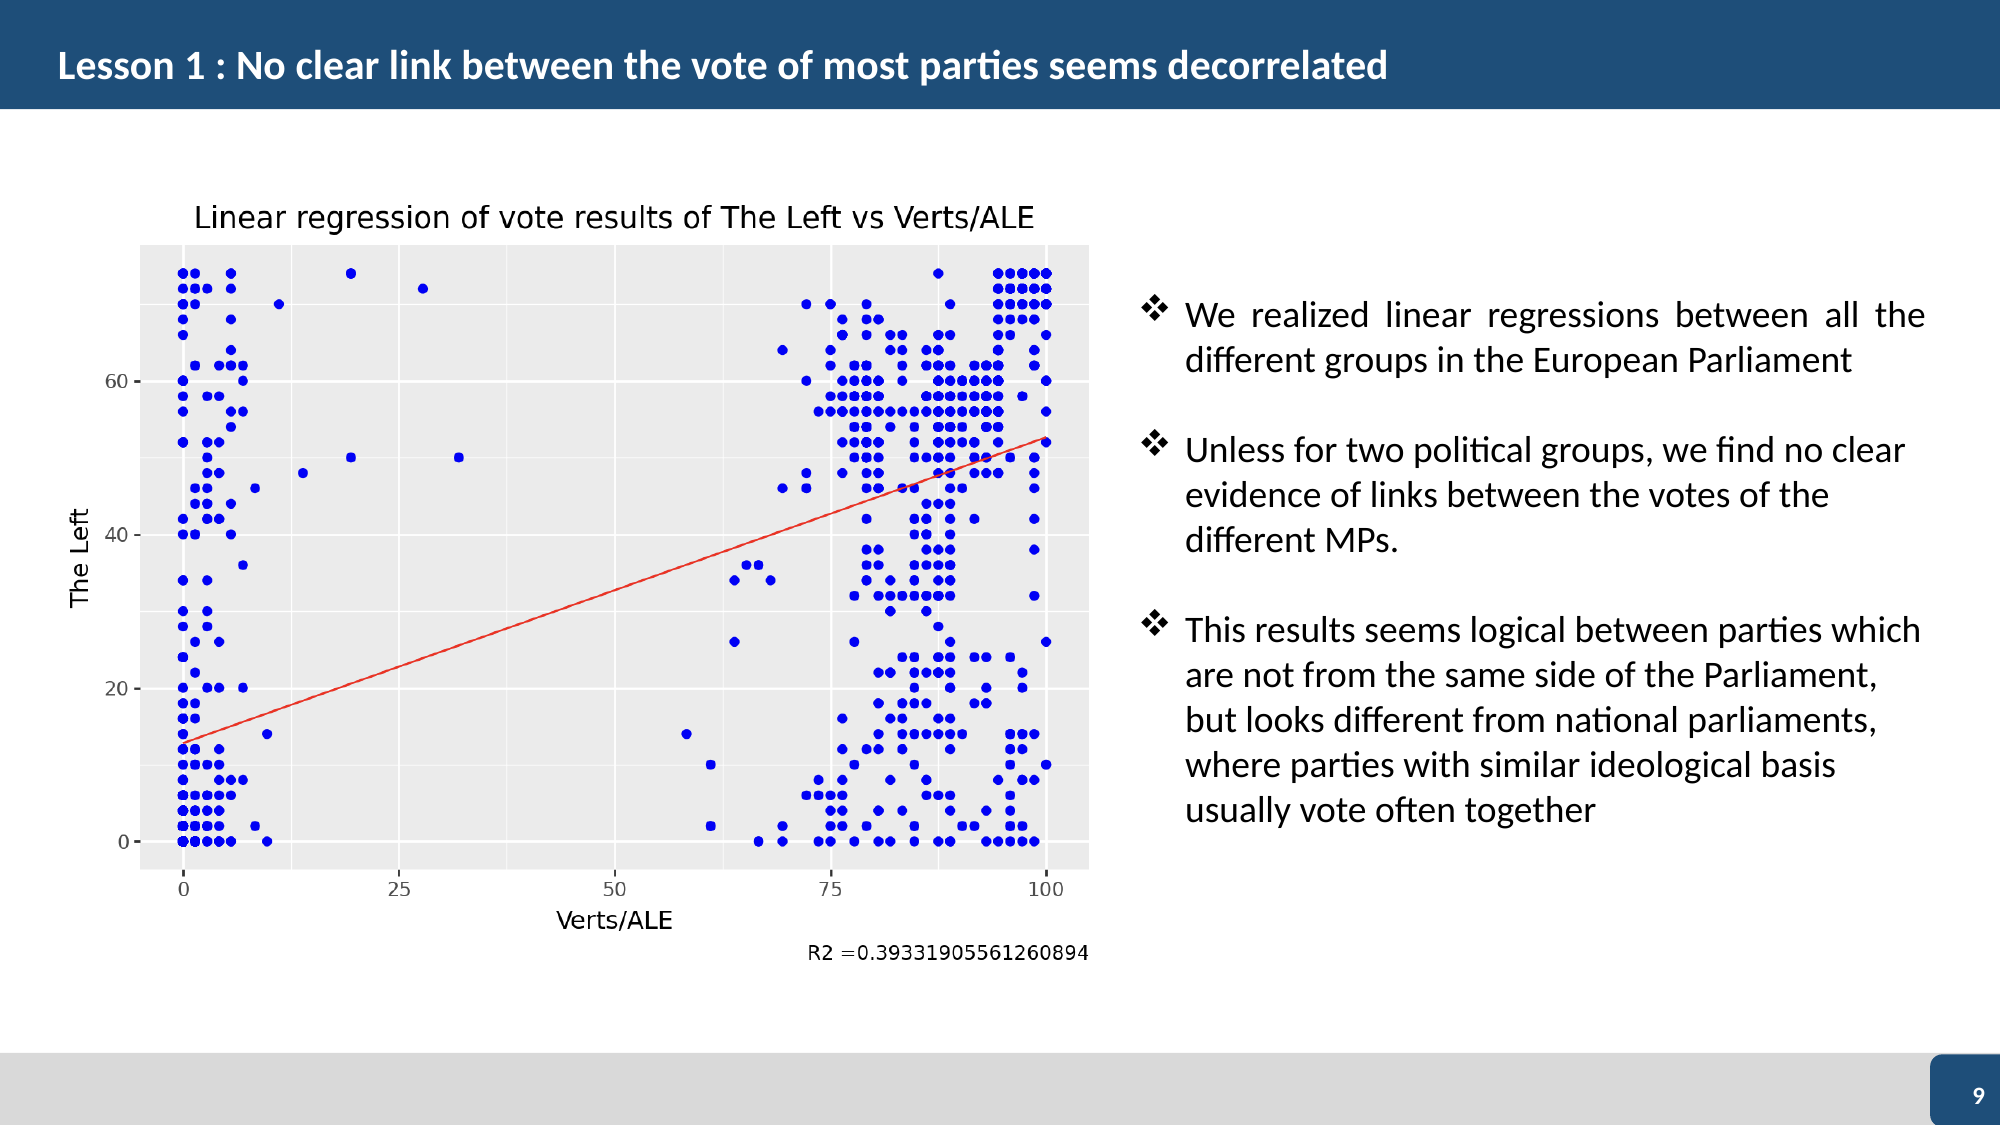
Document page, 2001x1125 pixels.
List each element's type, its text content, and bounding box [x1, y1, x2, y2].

text_box We realized linear regressions between all the different groups in the European Parliament Unless for two political groups, we find no clear evidence of links between the votes of the different MPs. This results seems logical between parties which are not from the same side of the Parliament, but looks different from national parliaments, where parties with similar ideological basis usually vote often together [1127, 282, 1942, 837]
text_box [0, 0, 2000, 111]
text_box Lesson 1 : No clear link between the vote of most parties seems decorrelated [43, 5, 1533, 95]
text_box 8 [1549, 1065, 2000, 1125]
text_box [1929, 1053, 2000, 1065]
text_box [0, 1052, 2000, 1125]
picture [43, 184, 1127, 982]
